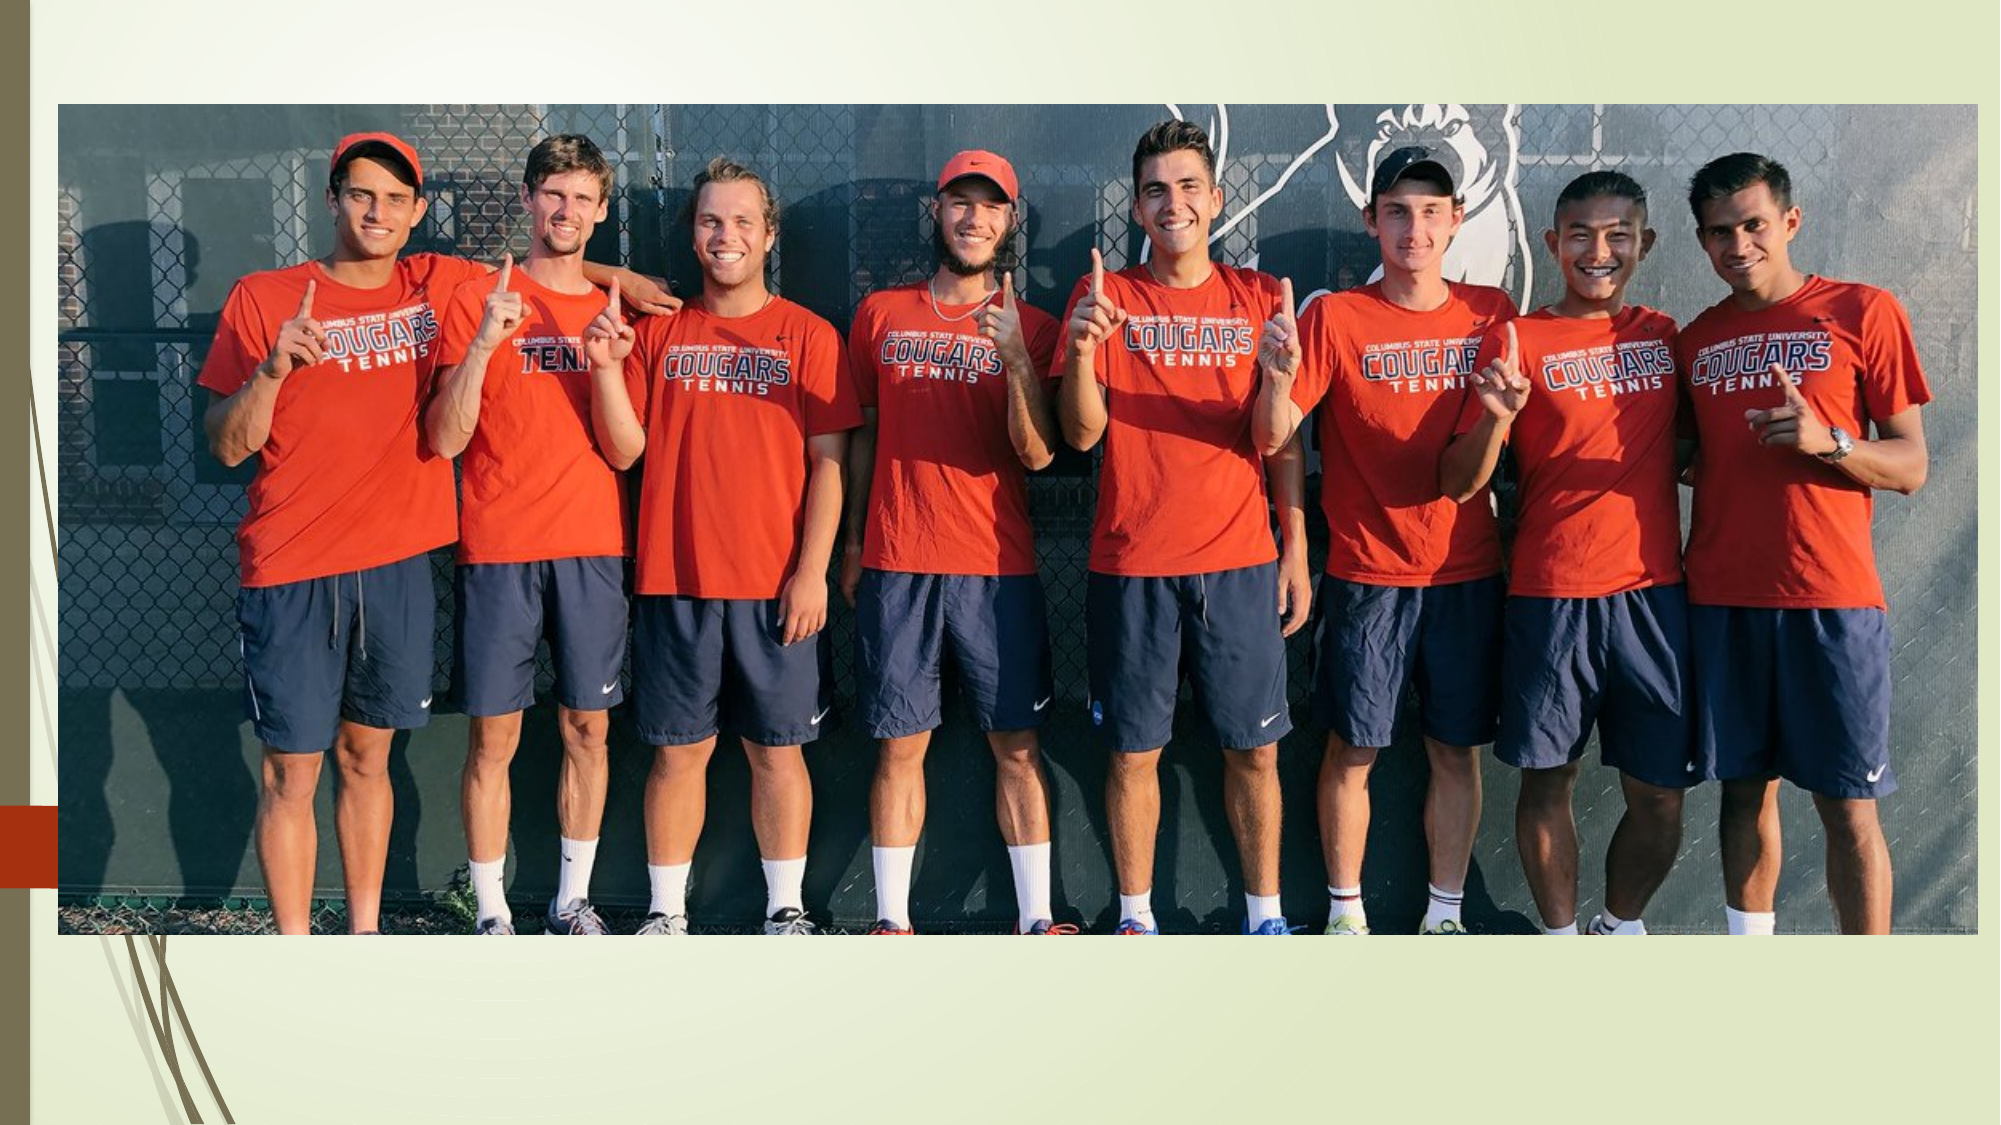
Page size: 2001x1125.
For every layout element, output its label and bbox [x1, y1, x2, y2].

picture [57, 103, 1979, 935]
